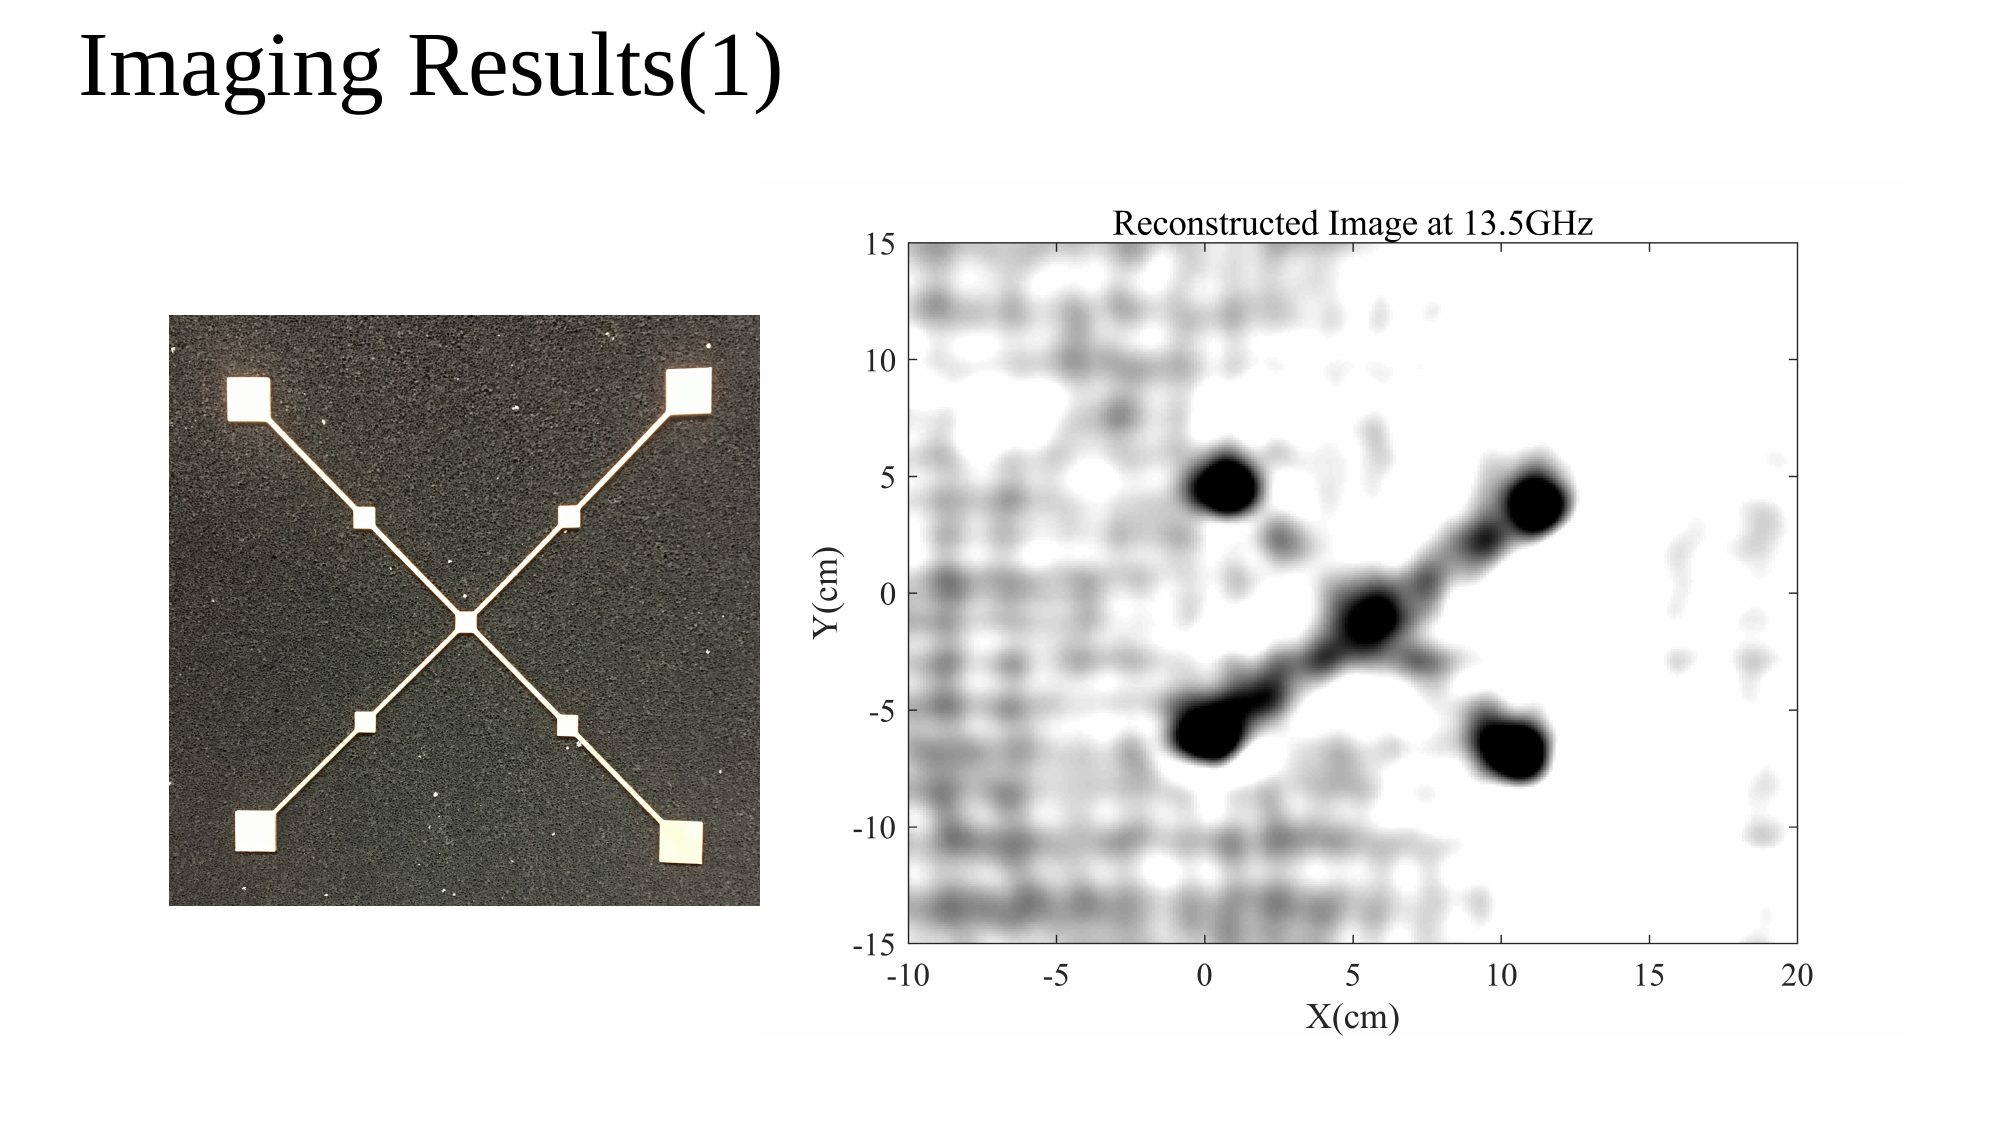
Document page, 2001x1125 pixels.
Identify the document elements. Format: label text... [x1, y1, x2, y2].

title Imaging Results(1) [63, 0, 1863, 131]
picture [169, 178, 1906, 1038]
